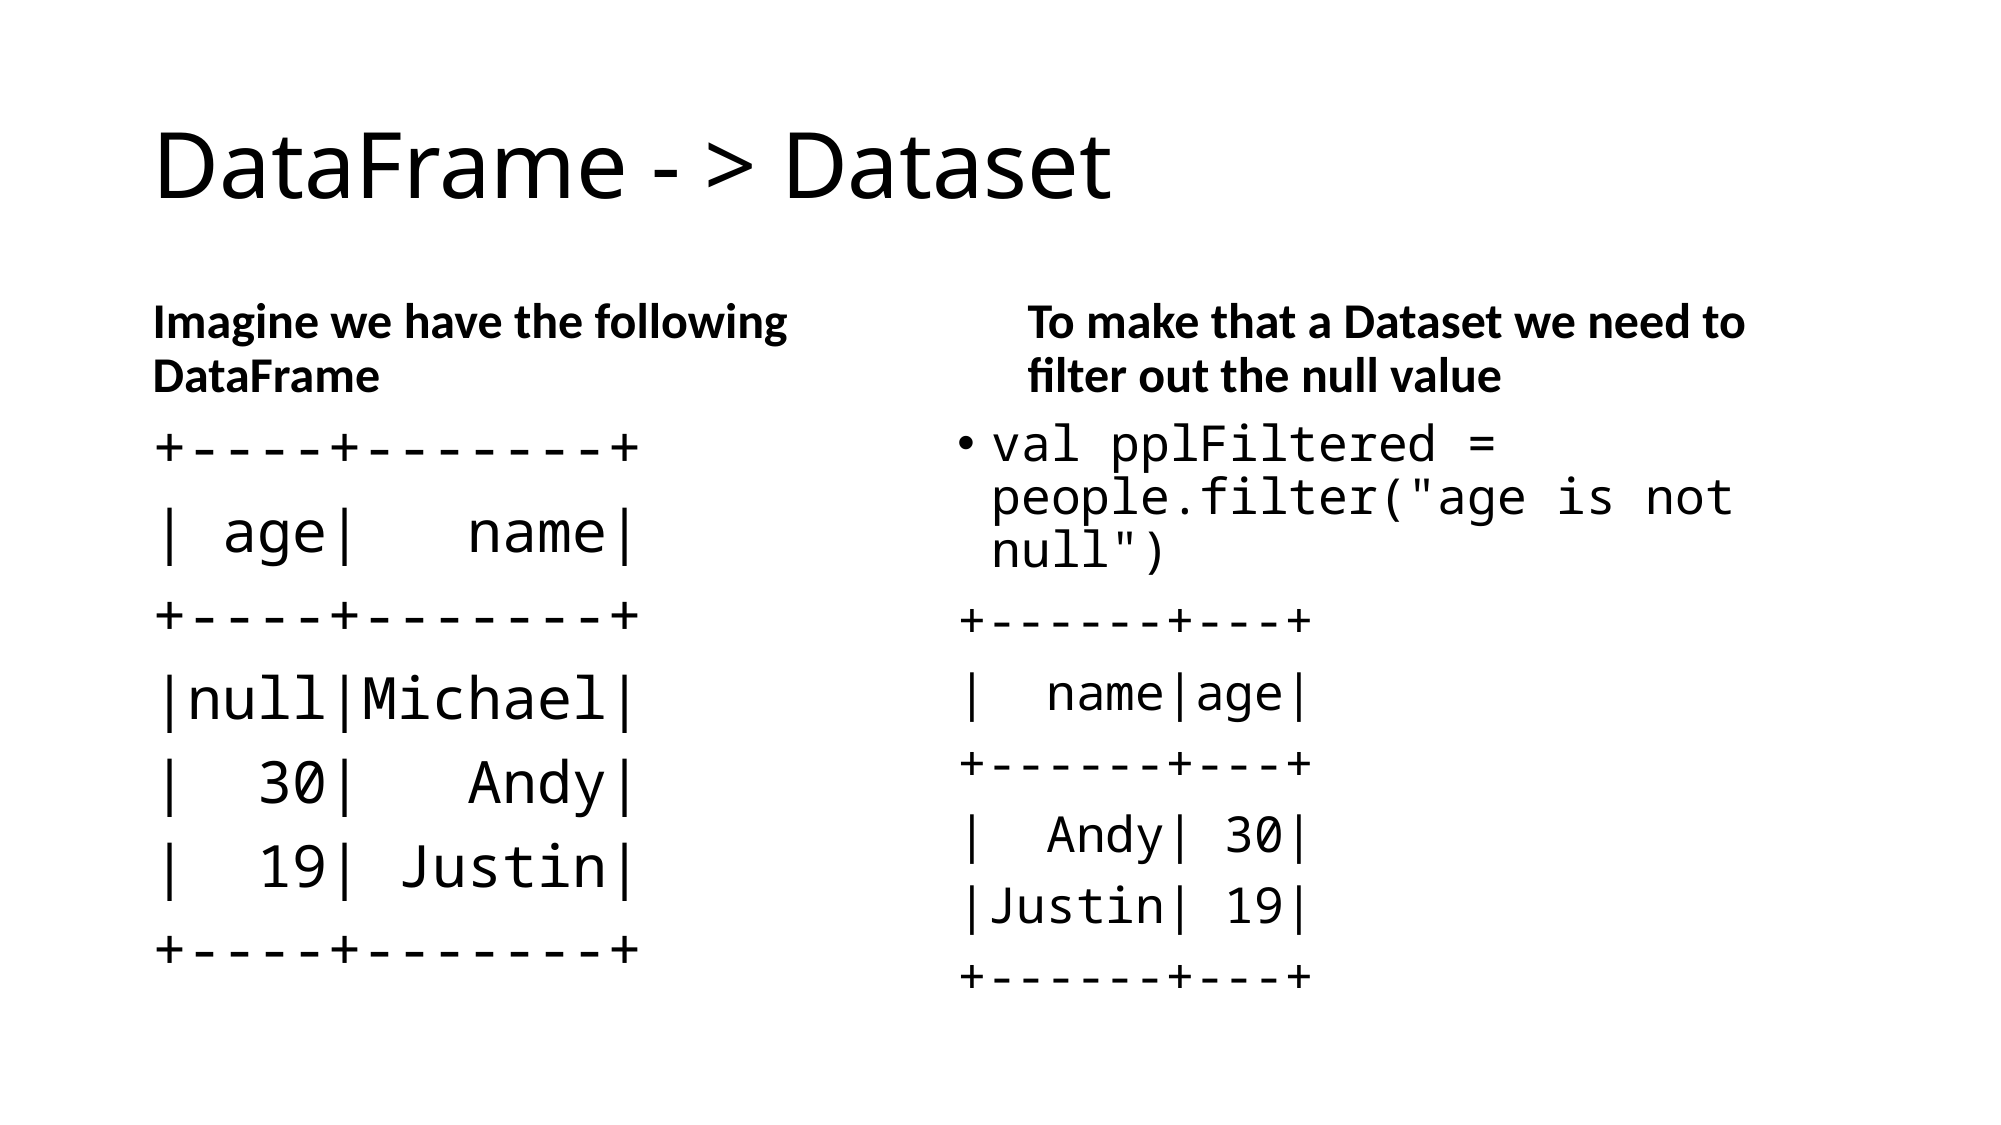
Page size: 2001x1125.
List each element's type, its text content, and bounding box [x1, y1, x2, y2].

list +----+-------+ | age| name| +----+-------+ |null|Michael| | 30| Andy| | 19| Justin| +----+-------+ [137, 410, 942, 1016]
title DataFrame - > Dataset [137, 59, 1863, 278]
list Imagine we have the following DataFrame [137, 275, 984, 410]
list val pplFiltered = people.filter("age is not null") +------+---+ | name|age| +------+---+ | Andy| 30| |Justin| 19| +------+---+ [942, 410, 1863, 1016]
list To make that a Dataset we need to filter out the null value [1012, 275, 1863, 410]
